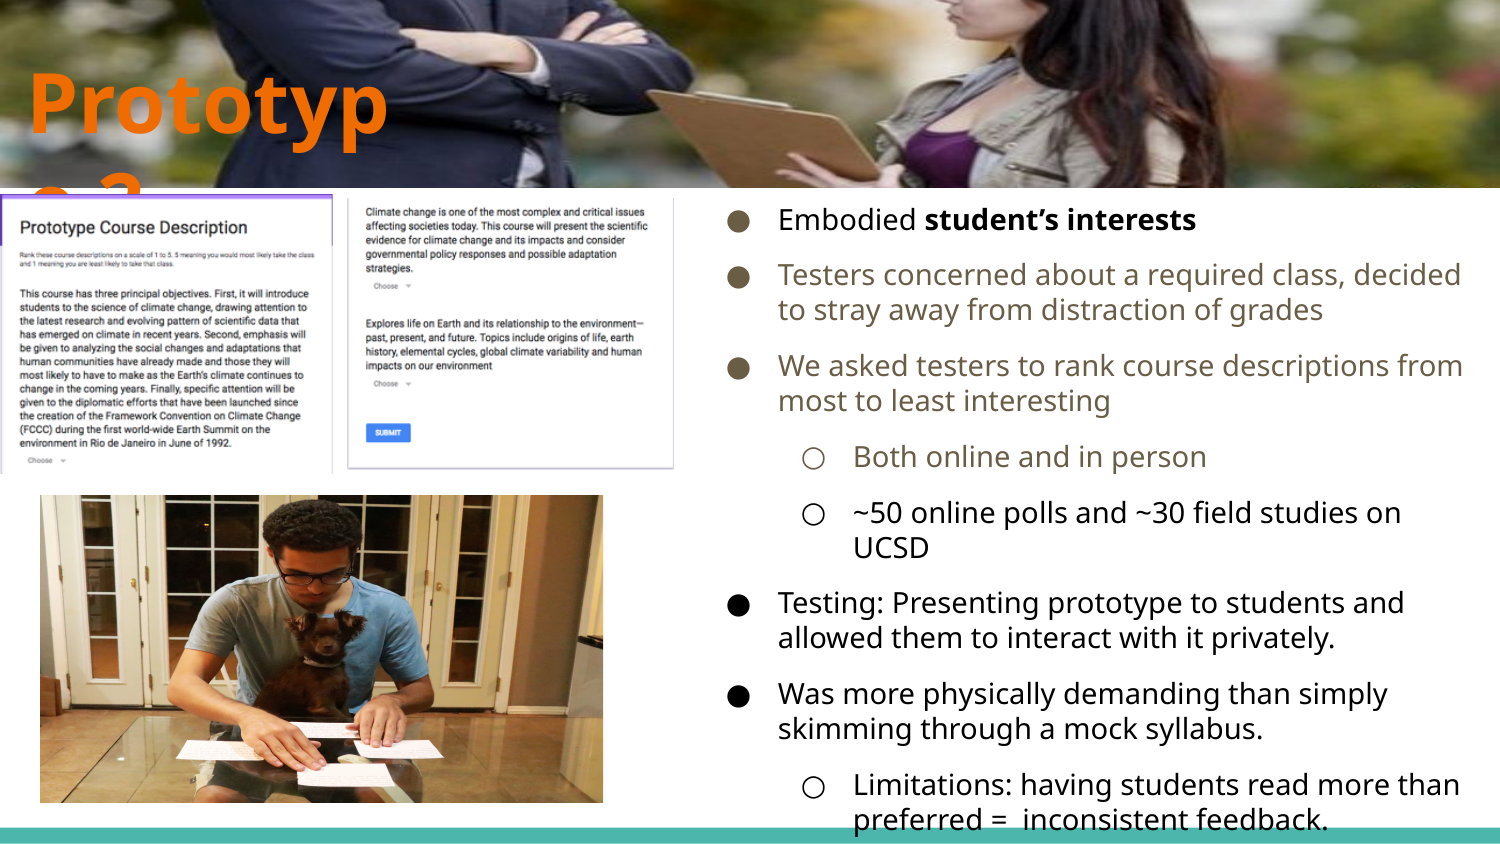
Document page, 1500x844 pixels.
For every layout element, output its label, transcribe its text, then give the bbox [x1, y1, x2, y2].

picture [347, 197, 674, 471]
picture [0, 0, 1500, 188]
picture [39, 495, 604, 803]
list Embodied student’s interests Testers concerned about a required class, decided to stray away from distraction of grades We asked testers to rank course descriptions from most to least interesting Both online and in person ~50 online polls and ~30 field studies on UCSD Testing: Presenting prototype to students and allowed them to interact with it privately. Was more physically demanding than simply skimming through a mock syllabus. Limitations: having students read more than preferred = inconsistent feedback. [687, 195, 1500, 806]
picture [0, 194, 333, 474]
